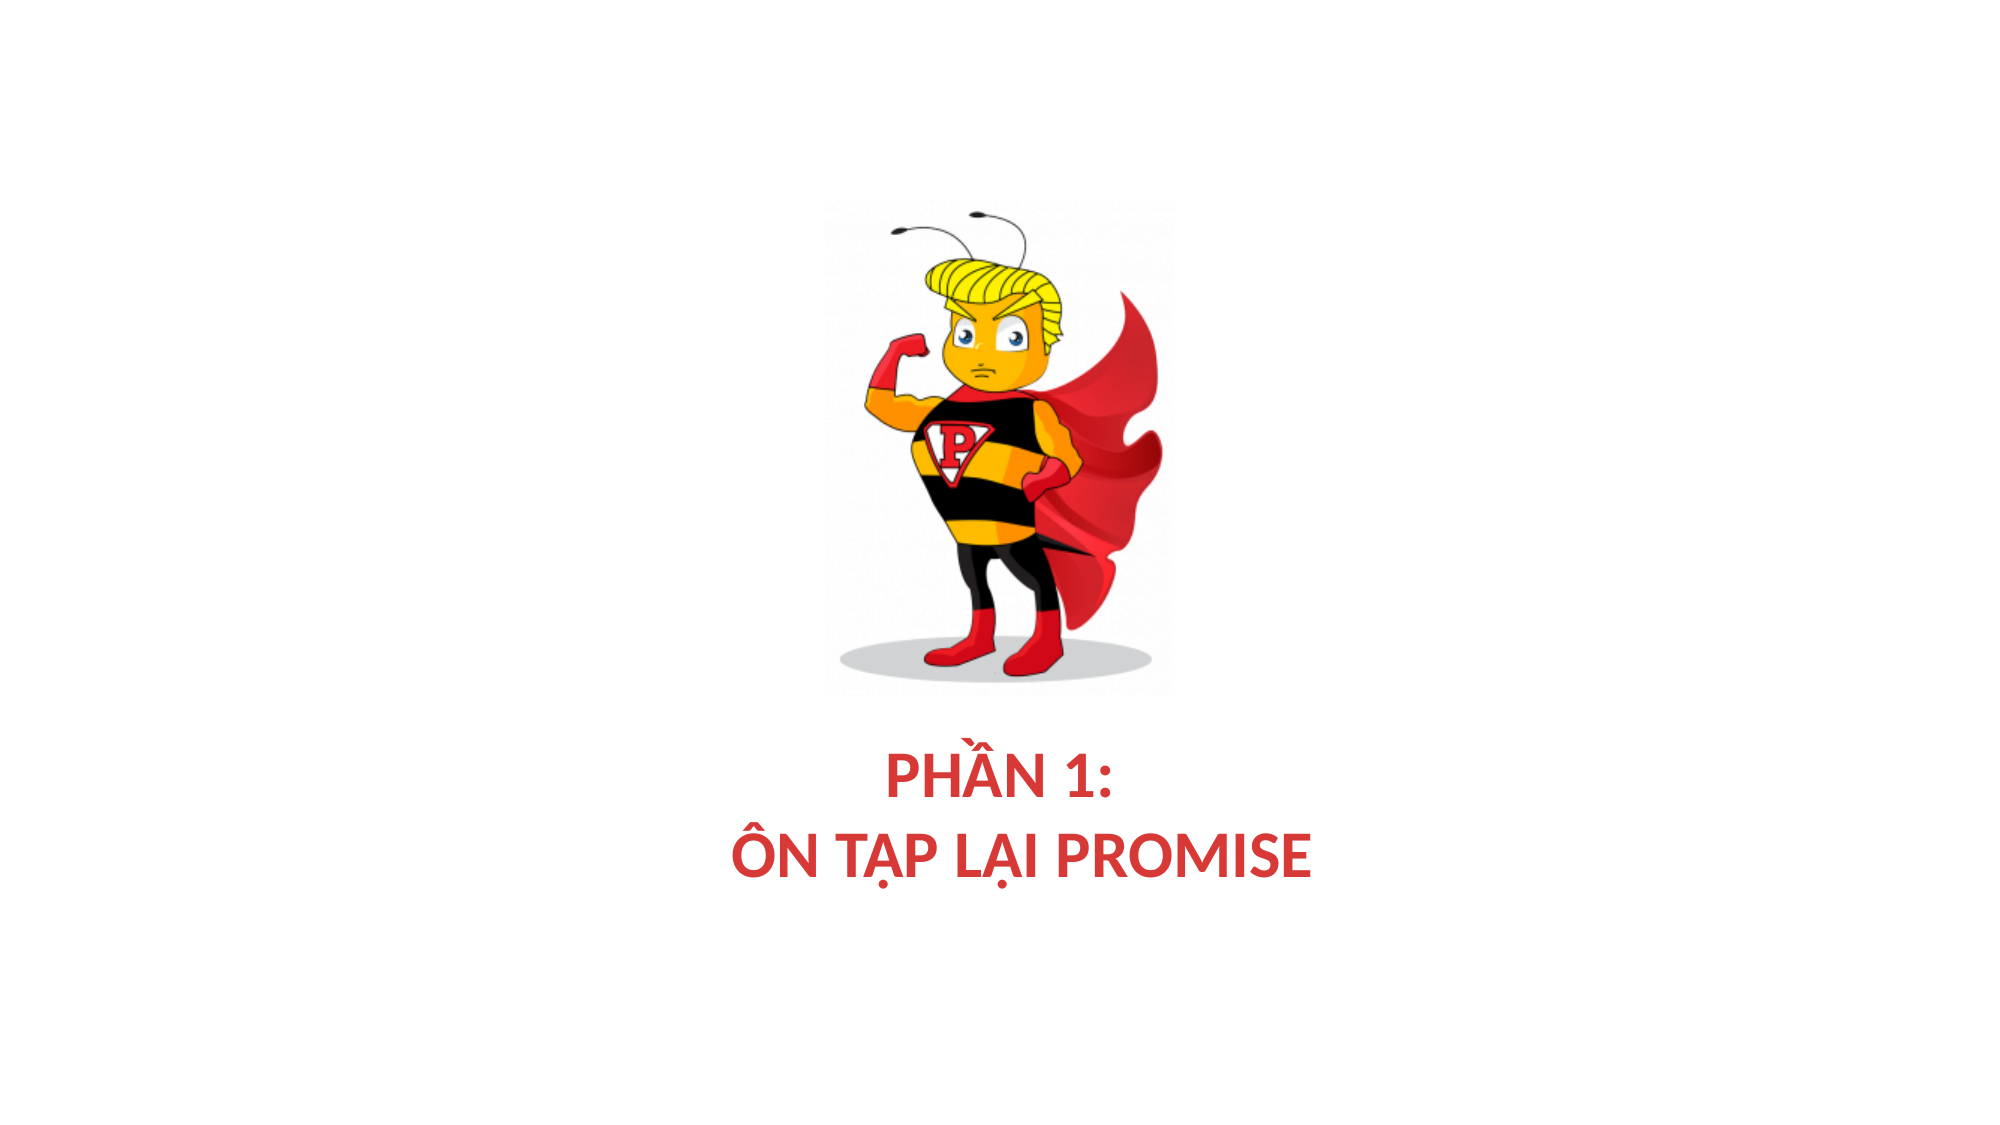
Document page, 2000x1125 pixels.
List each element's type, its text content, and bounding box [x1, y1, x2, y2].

picture [824, 199, 1176, 697]
title Phần 1: Ôn tập lại Promise [157, 722, 1858, 947]
